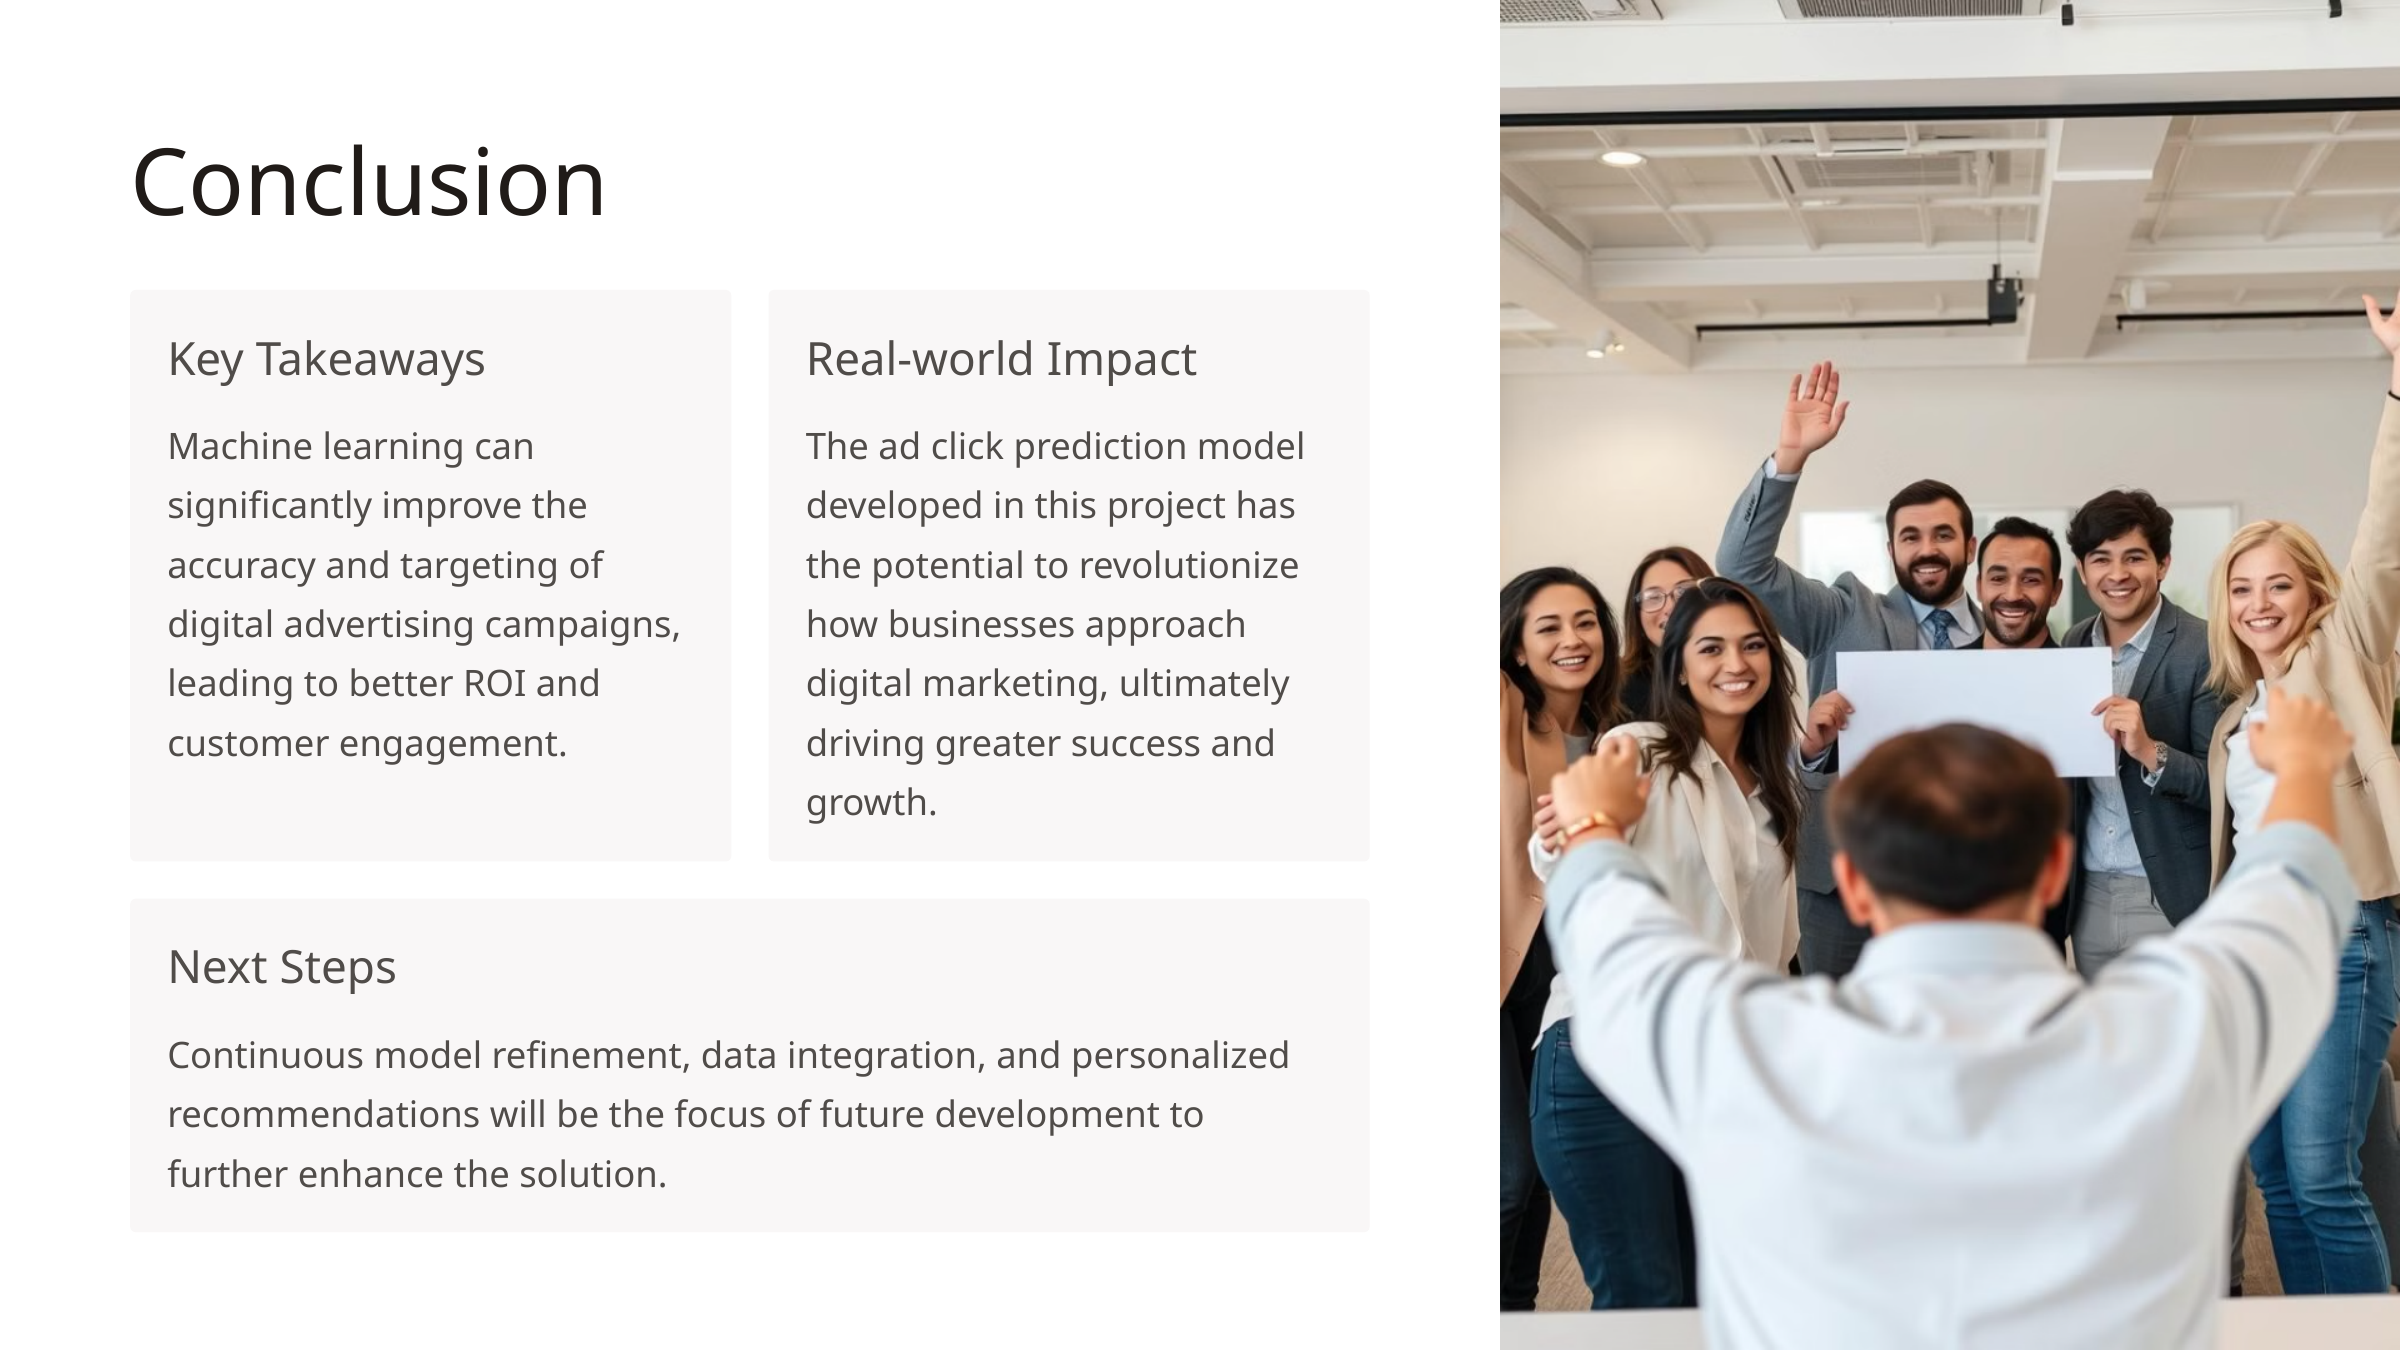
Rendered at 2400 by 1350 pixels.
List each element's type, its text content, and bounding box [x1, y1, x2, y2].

text_box The ad click prediction model developed in this project has the potential to revolutionize how businesses approach digital marketing, ultimately driving greater success and growth. [805, 407, 1333, 825]
text_box [130, 289, 732, 862]
text_box [130, 898, 1370, 1233]
text_box Next Steps [167, 935, 633, 994]
text_box Real-world Impact [805, 327, 1271, 386]
text_box Continuous model refinement, data integration, and personalized recommendations will be the focus of future development to further enhance the solution. [167, 1016, 1333, 1195]
text_box Key Takeaways [167, 327, 633, 386]
text_box Machine learning can significantly improve the accuracy and targeting of digital advertising campaigns, leading to better ROI and customer engagement. [167, 407, 695, 765]
text_box [768, 289, 1370, 862]
text_box Conclusion [130, 117, 1061, 235]
picture [1499, 0, 2400, 1350]
